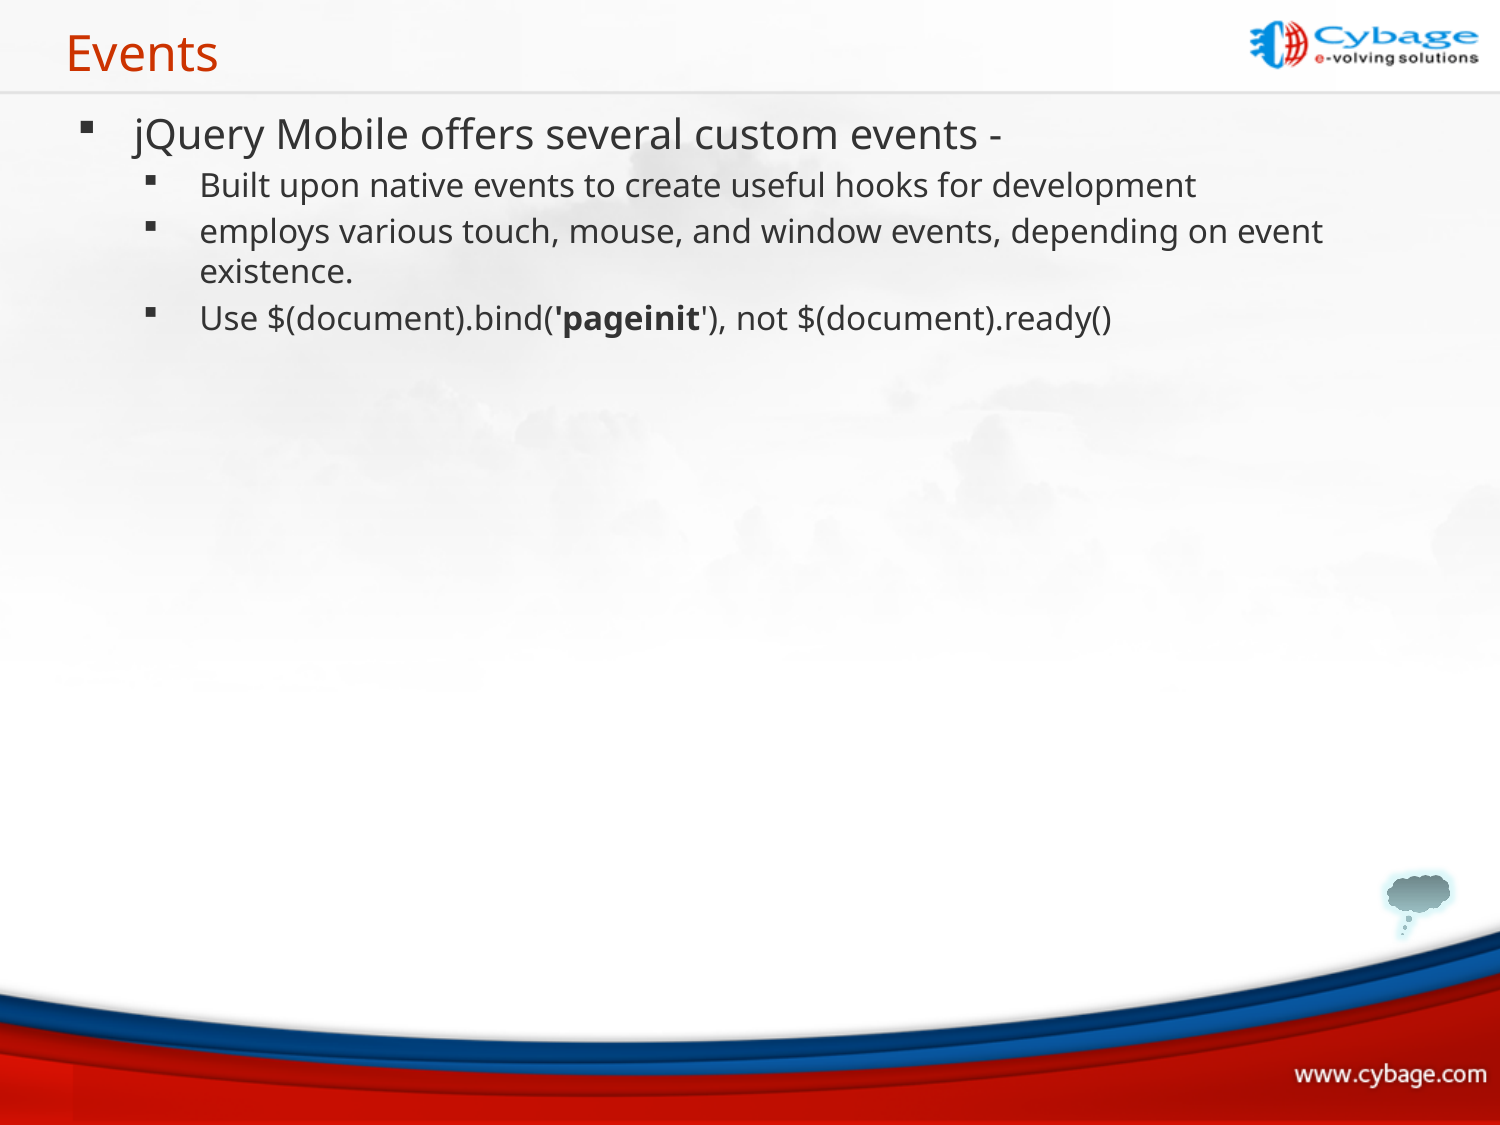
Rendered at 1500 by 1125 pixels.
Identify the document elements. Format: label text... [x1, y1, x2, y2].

list jQuery Mobile offers several custom events - Built upon native events to create useful hooks for development employs various touch, mouse, and window events, depending on event existence. Use $(document).bind('pageinit'), not $(document).ready() [62, 99, 1413, 888]
picture [0, 0, 1500, 1125]
title Events [50, 24, 1213, 79]
text_box [1387, 875, 1450, 913]
text_box [1405, 915, 1412, 922]
